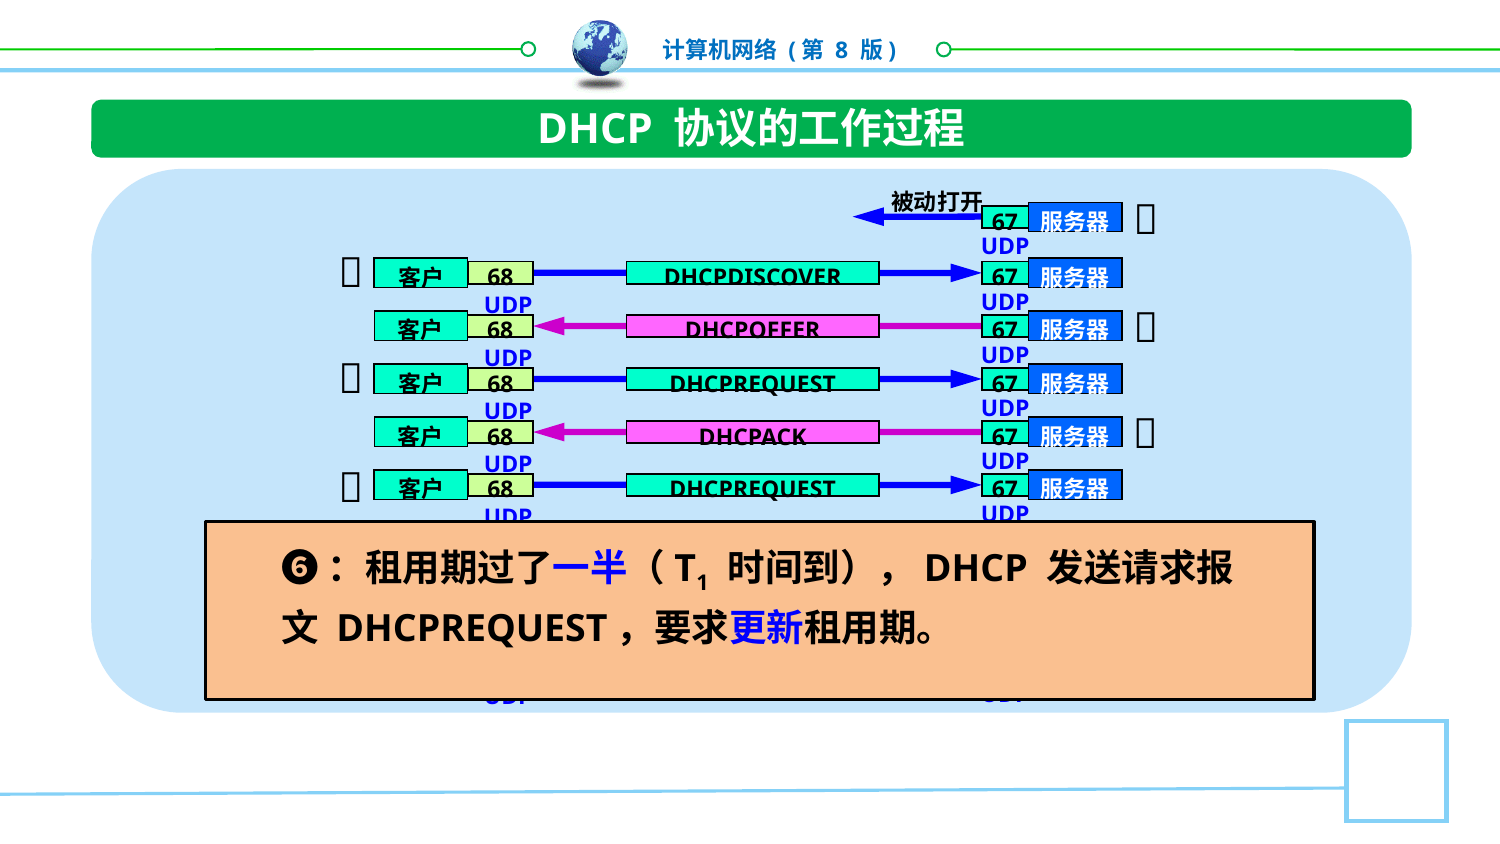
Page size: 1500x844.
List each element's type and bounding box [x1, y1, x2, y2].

text_box [91, 94, 1412, 159]
text_box [89, 166, 1414, 718]
picture [570, 18, 629, 94]
